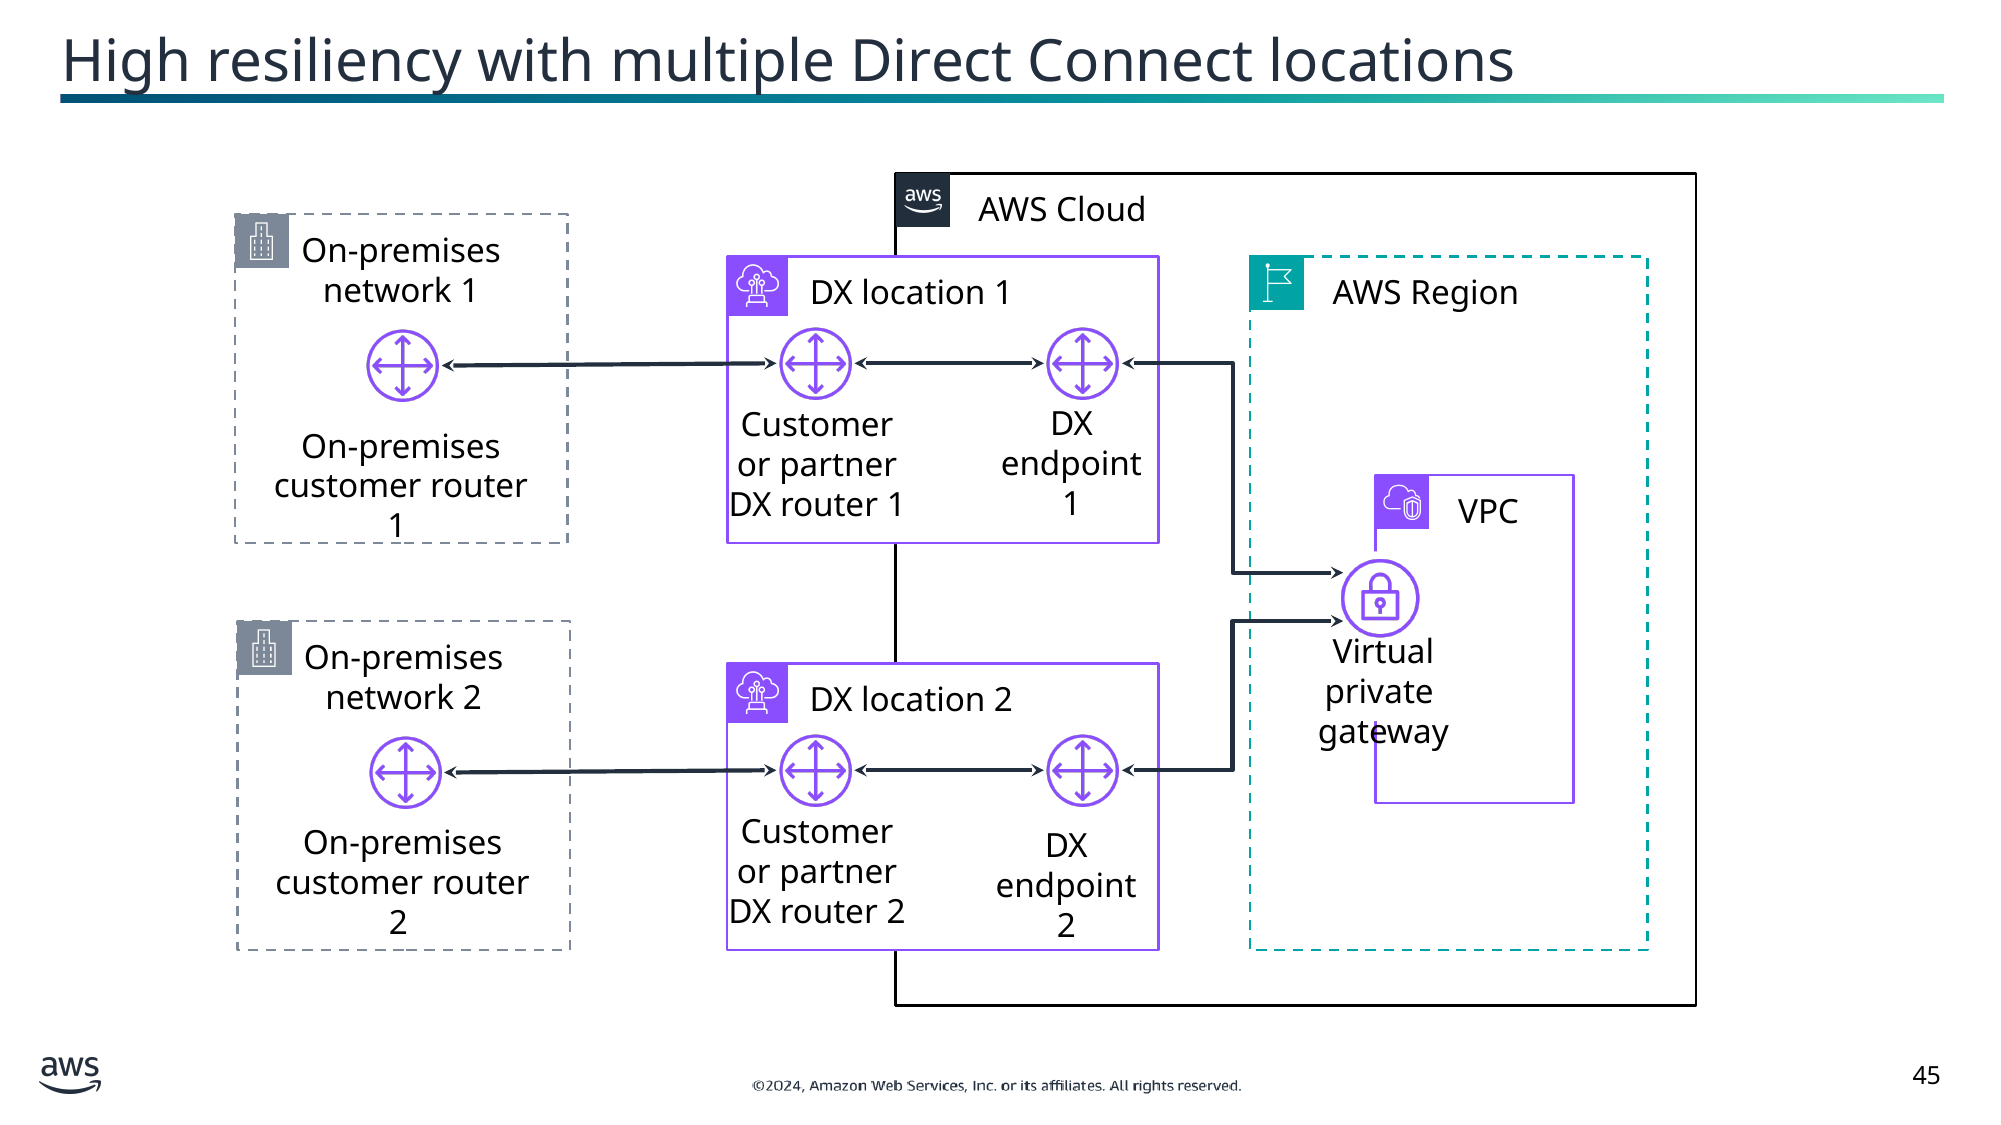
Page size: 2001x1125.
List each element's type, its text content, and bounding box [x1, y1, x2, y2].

slide_number ‹#› [1861, 1057, 1941, 1095]
picture [666, 94, 1944, 103]
picture [706, 1072, 1290, 1100]
title High resiliency with multiple Direct Connect locations [46, 38, 1916, 87]
picture [39, 1057, 101, 1094]
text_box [234, 173, 1697, 1006]
